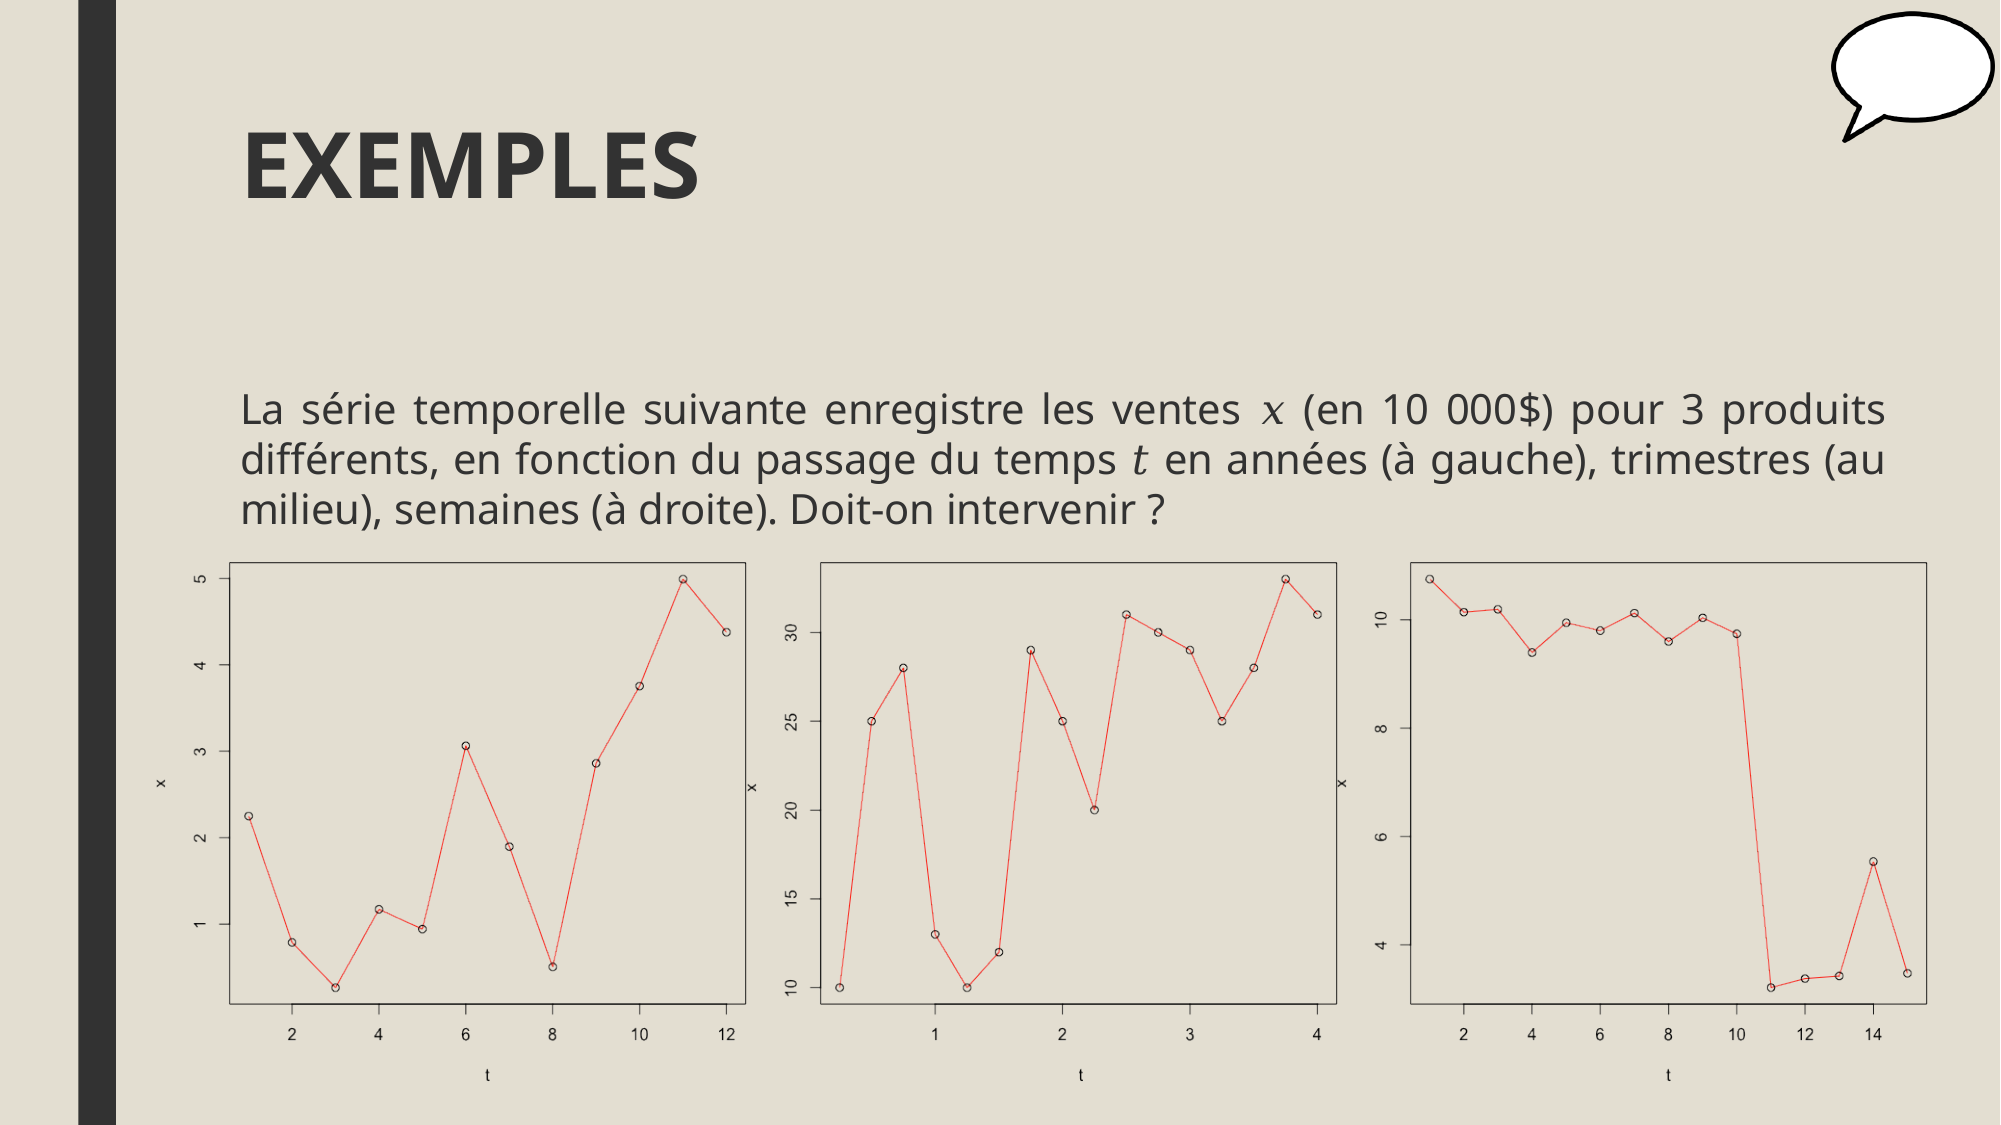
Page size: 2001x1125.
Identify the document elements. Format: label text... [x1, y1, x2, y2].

picture [156, 562, 1928, 1082]
title EXEMPLES [225, 112, 1800, 357]
list La série temporelle suivante enregistre les ventes 𝑥 (en 10 000$) pour 3 produits différents, en fonction du passage du temps 𝑡 en années (à gauche), trimestres (au milieu), semaines (à droite). Doit-on intervenir ? [225, 375, 1903, 512]
picture [1831, 11, 1995, 144]
